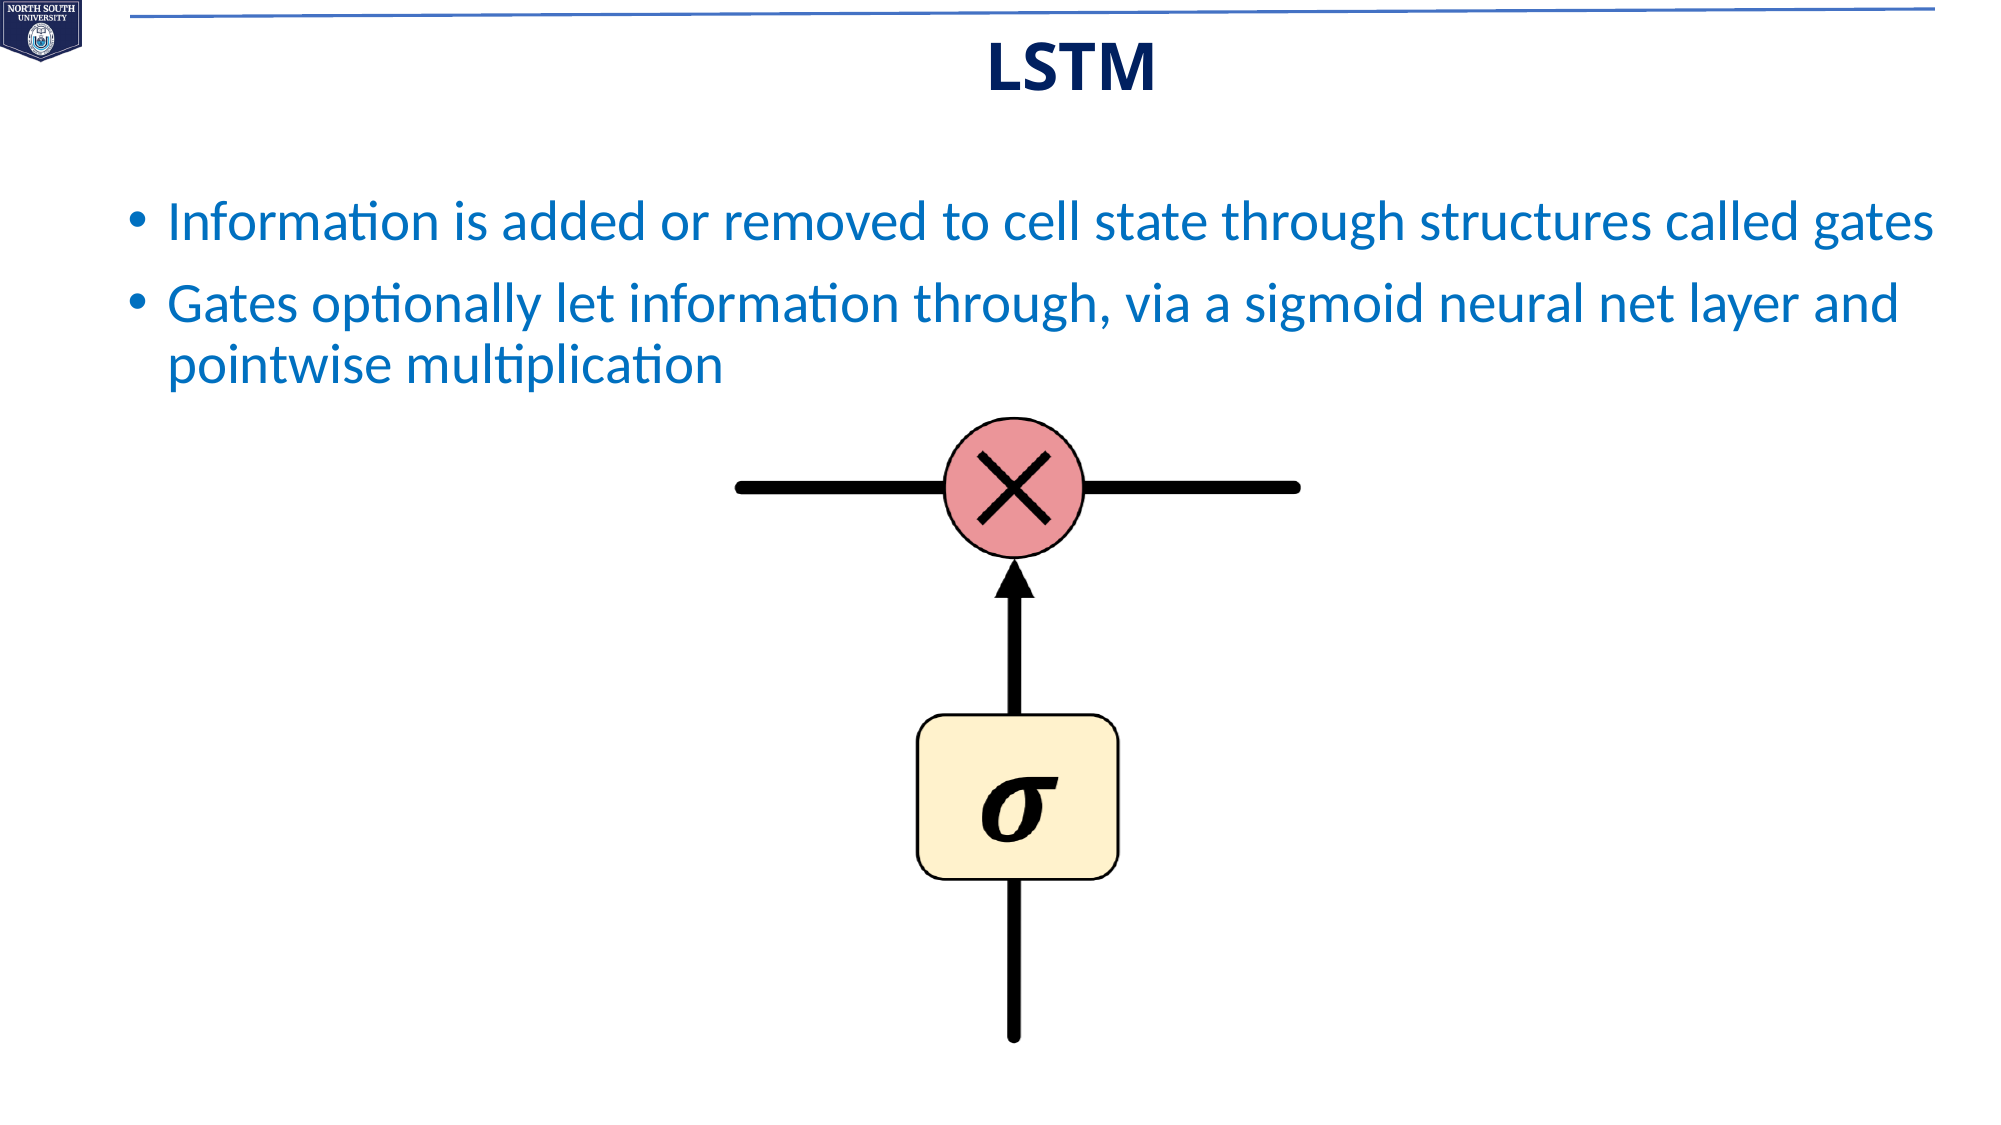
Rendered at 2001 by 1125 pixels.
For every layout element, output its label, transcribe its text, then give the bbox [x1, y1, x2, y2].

picture [732, 404, 1305, 1050]
title LSTM [209, 25, 1935, 112]
list Information is added or removed to cell state through structures called gates Gates optionally let information through, via a sigmoid neural net layer and pointwise multiplication [112, 183, 1970, 424]
picture [0, 0, 82, 65]
